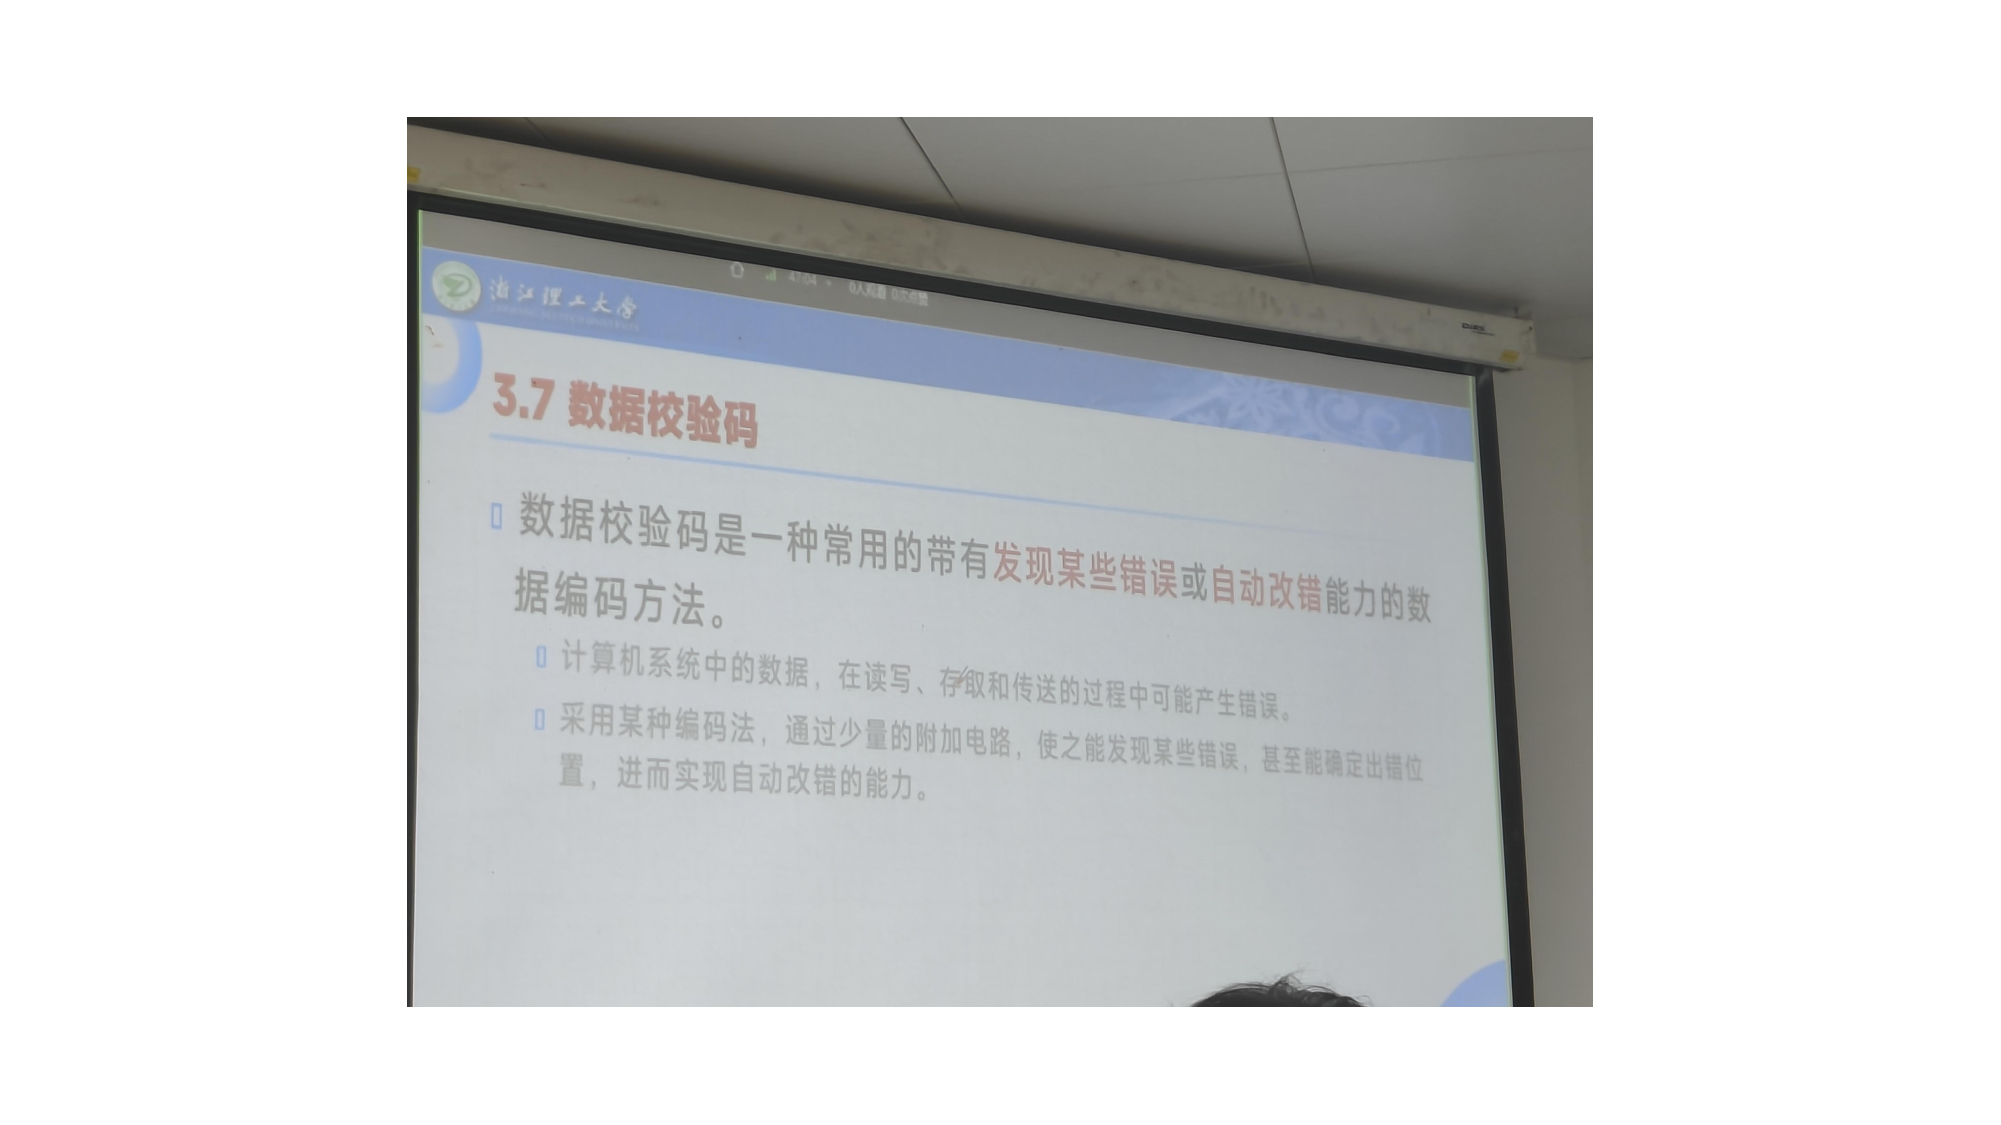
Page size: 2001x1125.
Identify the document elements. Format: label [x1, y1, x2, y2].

picture [406, 117, 1594, 1008]
